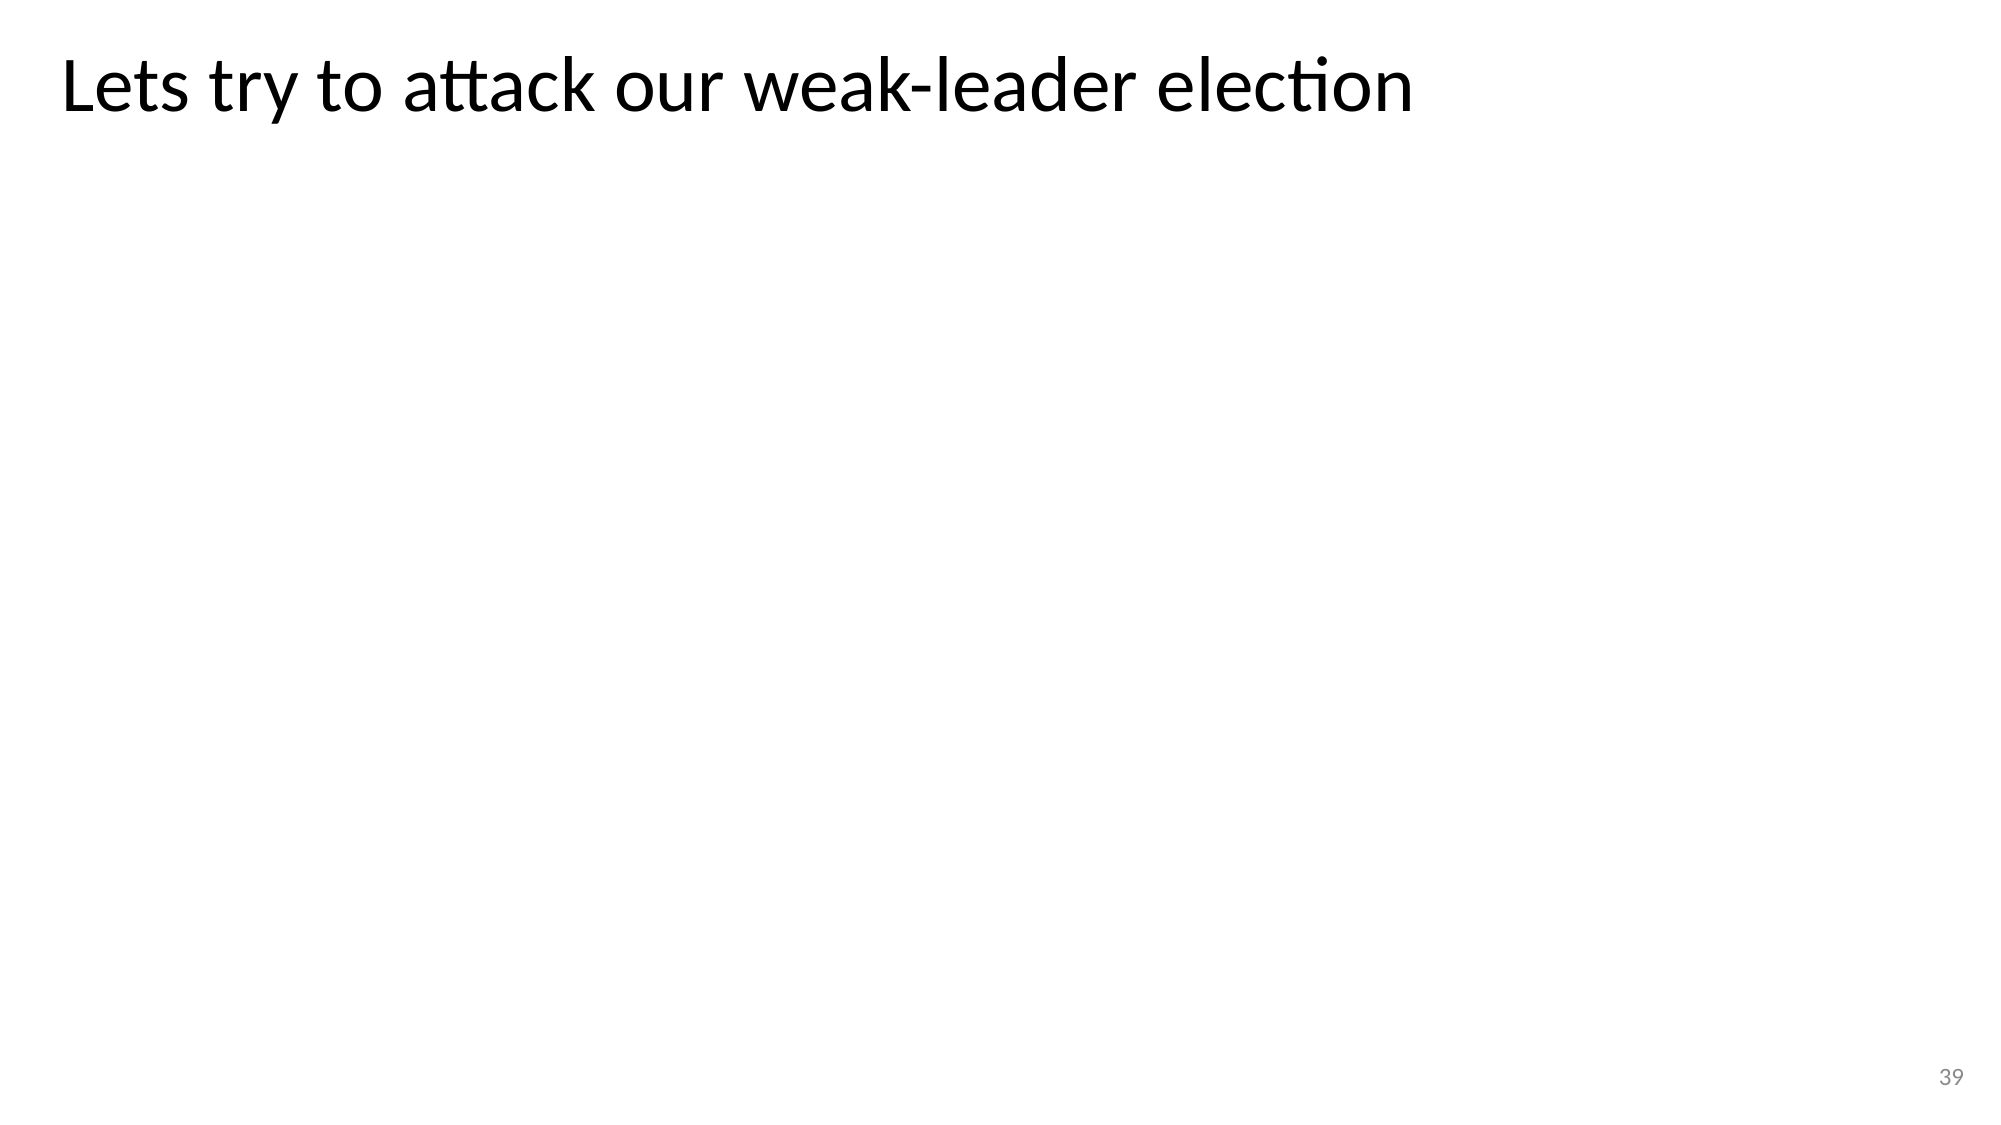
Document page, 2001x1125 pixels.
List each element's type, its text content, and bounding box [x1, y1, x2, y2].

slide_number 39 [1529, 1045, 1980, 1106]
text_box Lets try to attack our weak-leader election [46, 21, 1980, 150]
